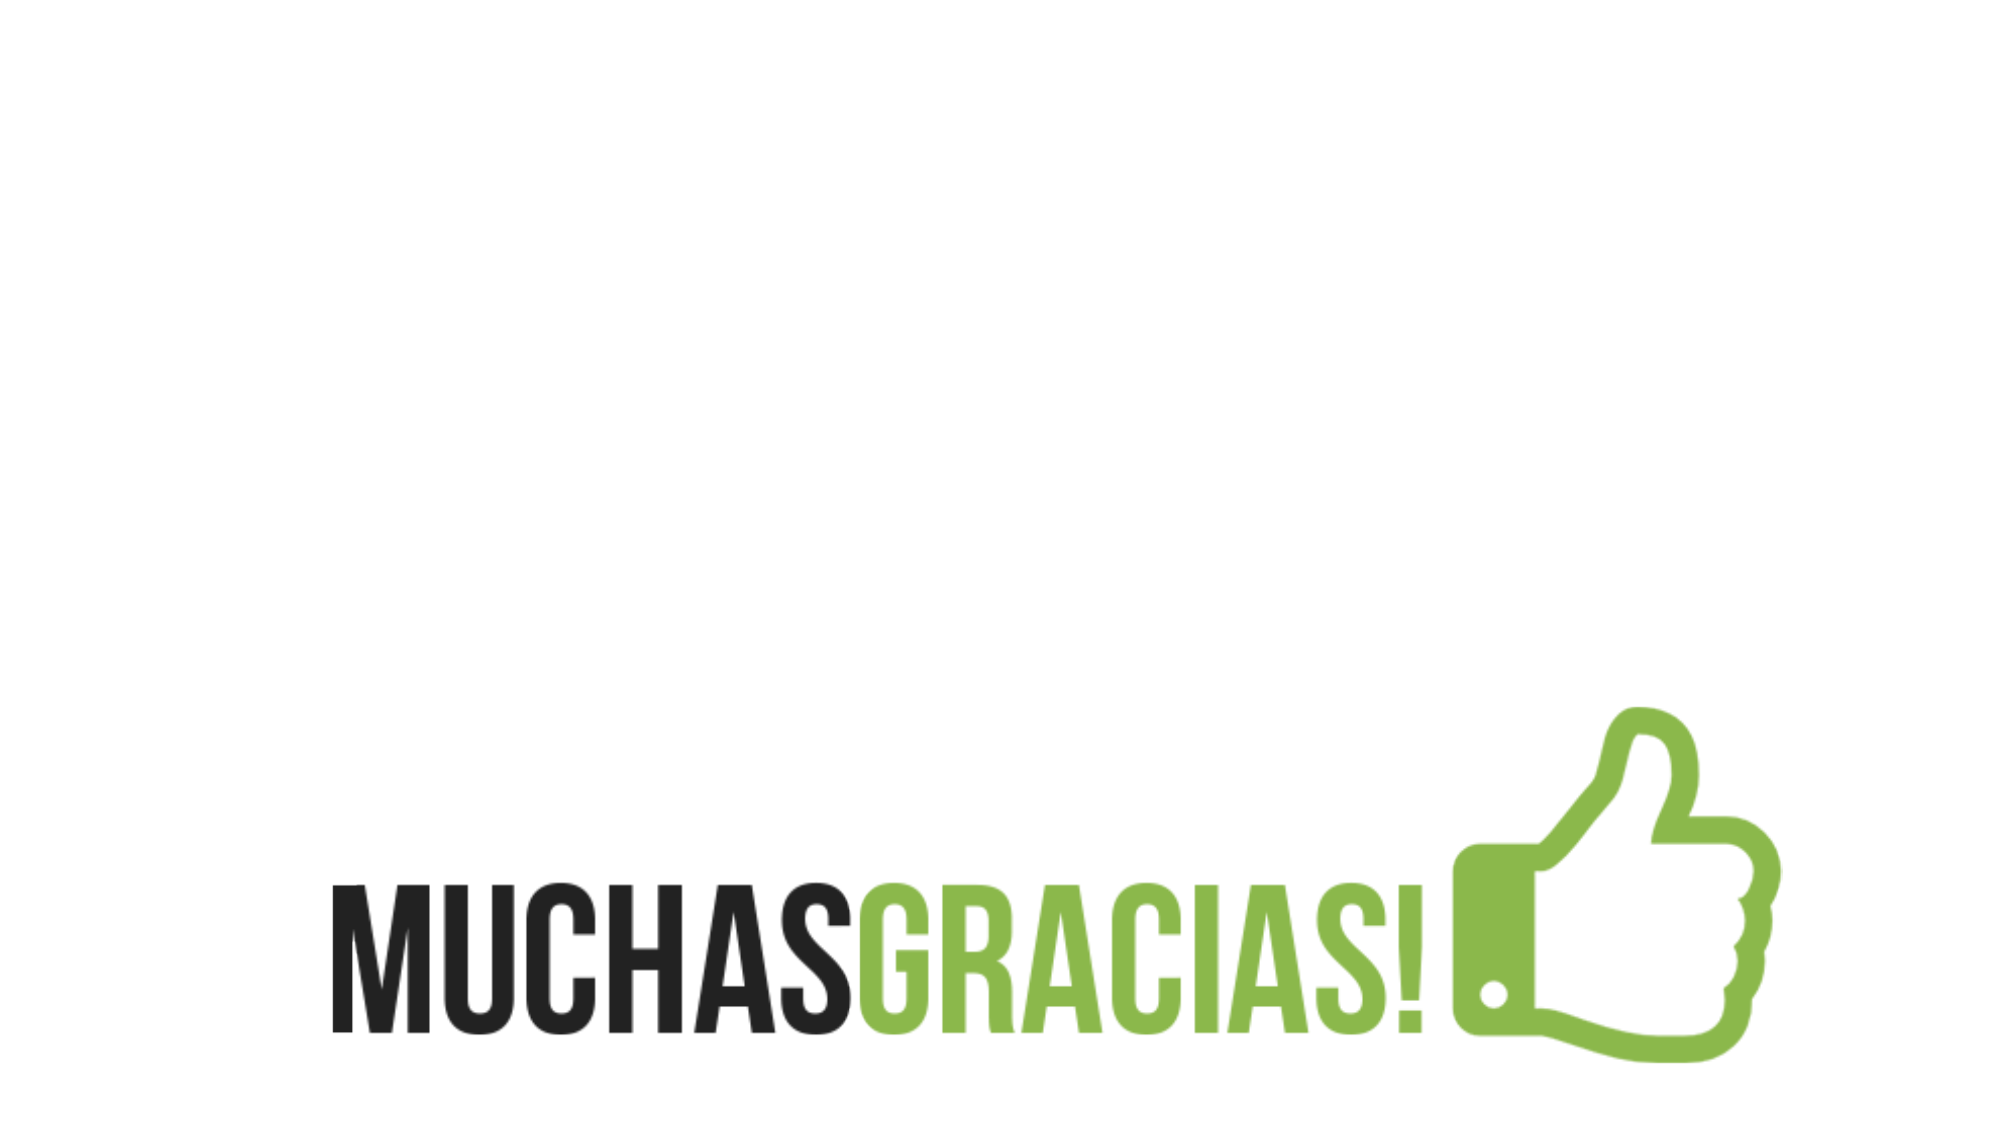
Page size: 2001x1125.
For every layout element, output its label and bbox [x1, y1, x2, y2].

picture [325, 691, 1783, 1080]
